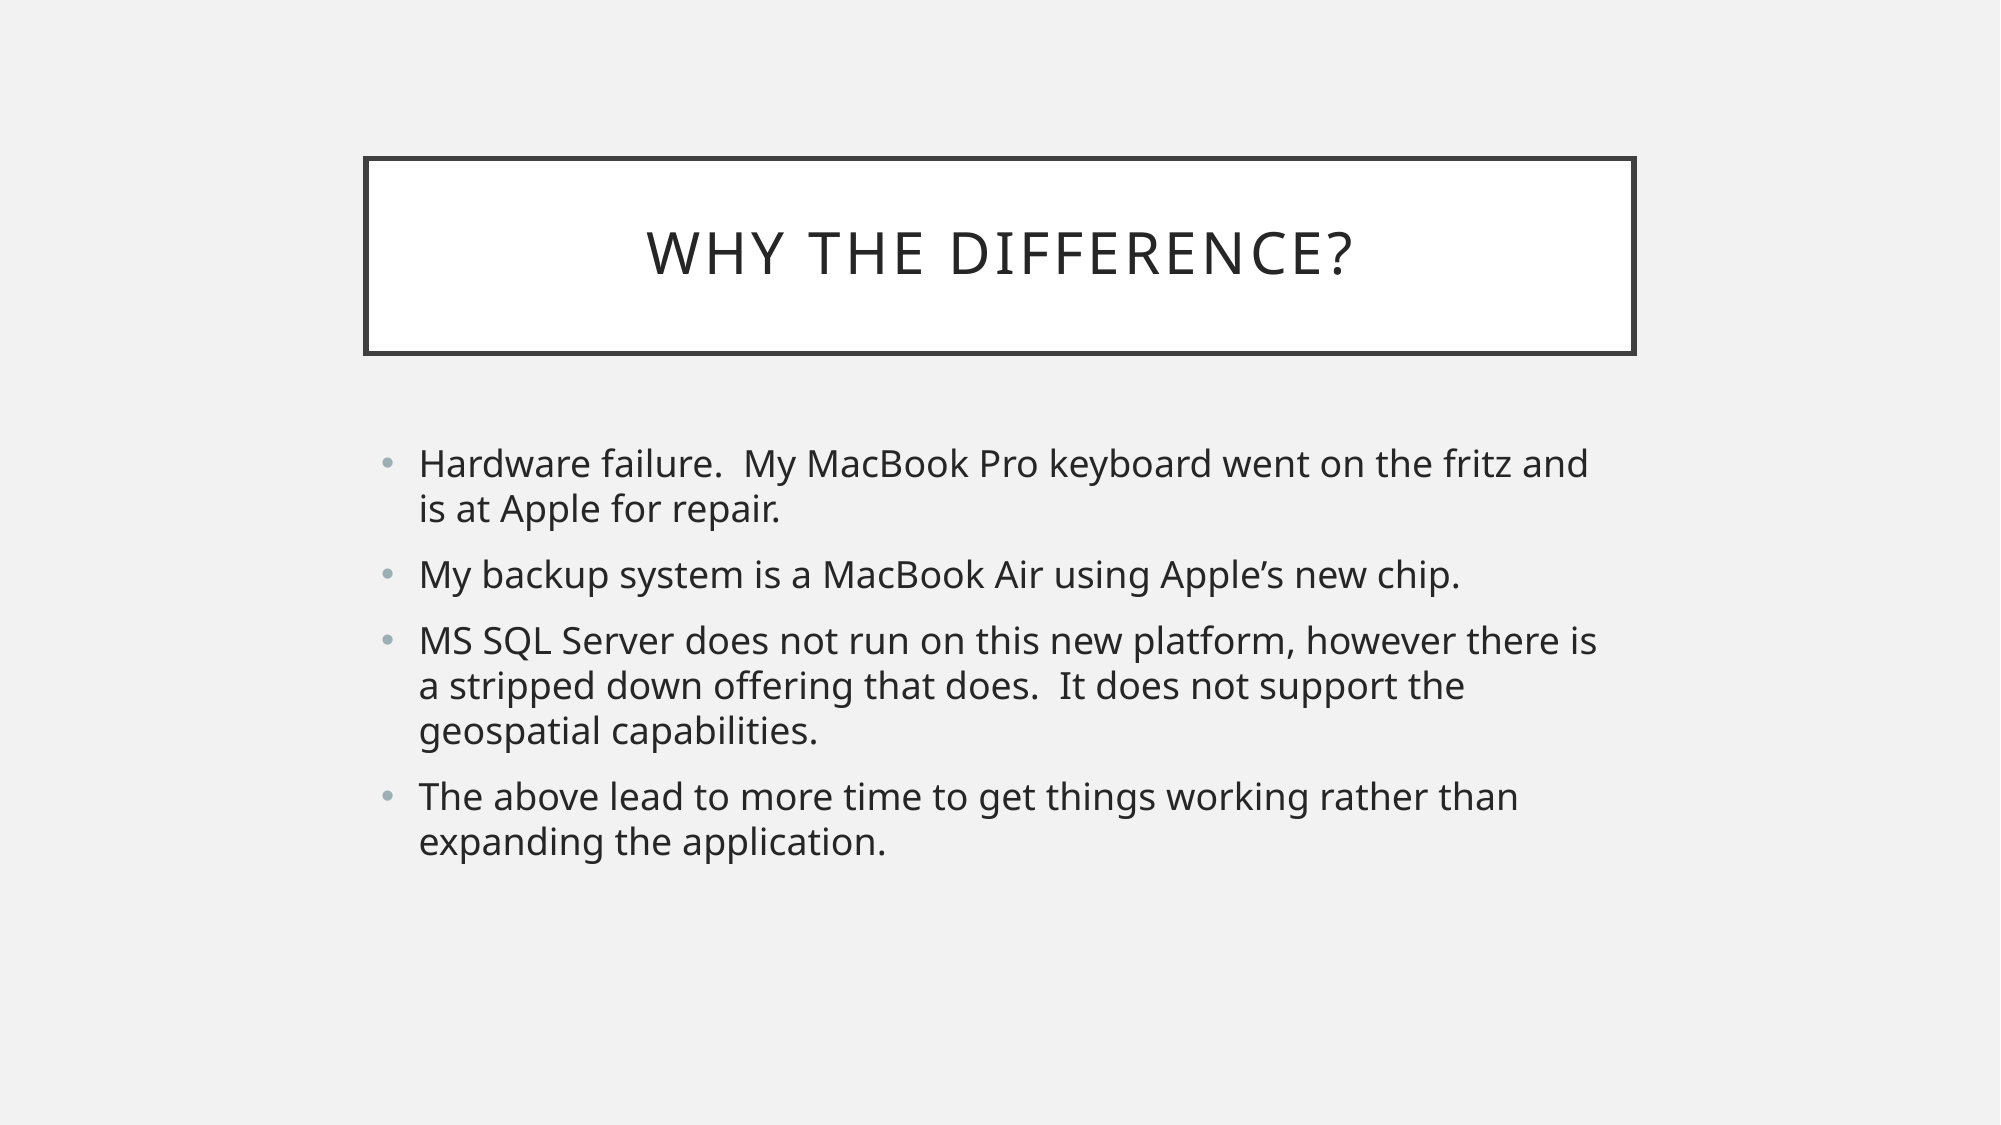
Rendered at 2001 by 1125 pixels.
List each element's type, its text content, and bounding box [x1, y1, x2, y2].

title Why the difference? [363, 156, 1637, 356]
list Hardware failure. My MacBook Pro keyboard went on the fritz and is at Apple for repair. My backup system is a MacBook Air using Apple’s new chip. MS SQL Server does not run on this new platform, however there is a stripped down offering that does. It does not support the geospatial capabilities. The above lead to more time to get things working rather than expanding the application. [366, 432, 1634, 942]
